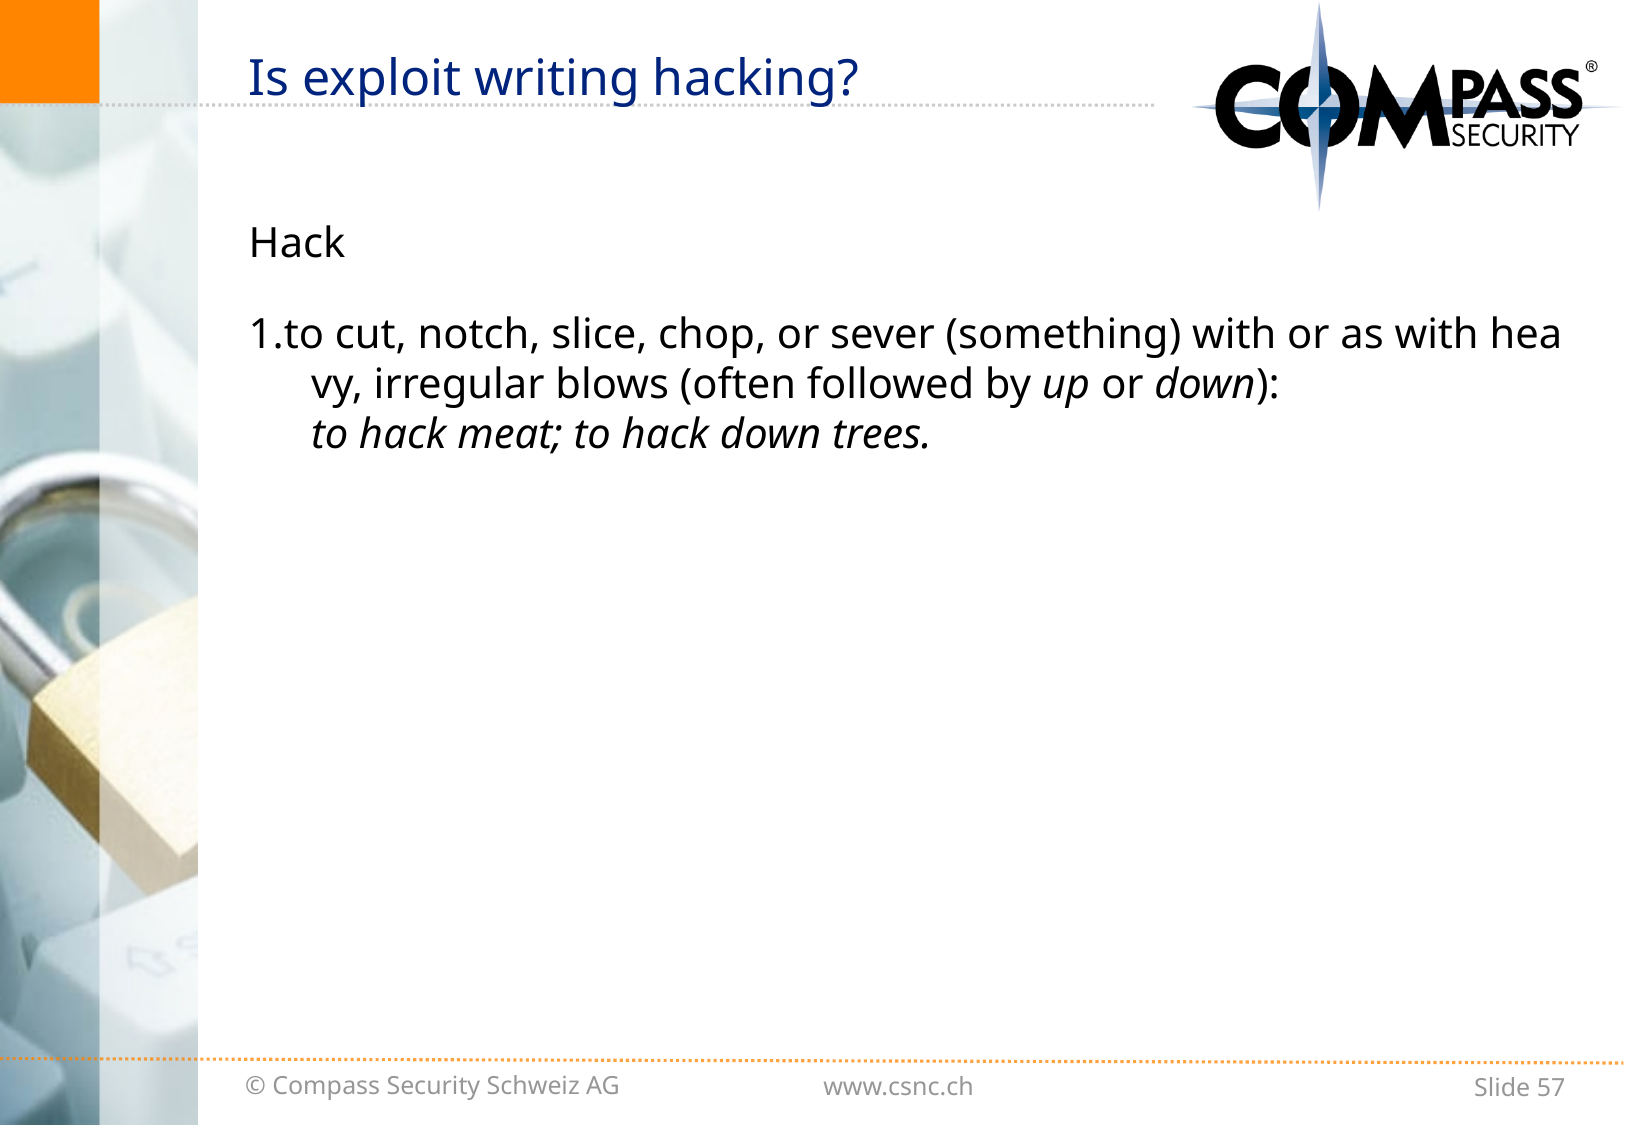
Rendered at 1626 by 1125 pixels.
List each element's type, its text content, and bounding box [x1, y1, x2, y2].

picture [1192, 1, 1624, 212]
list Hack 1.to cut, notch, slice, chop, or sever (something) with or as with heavy, irregular blows (often followed by up or down): to hack meat; to hack down trees. [233, 208, 1584, 1033]
picture [0, 0, 198, 1125]
title Is exploit writing hacking? [233, 0, 1144, 151]
